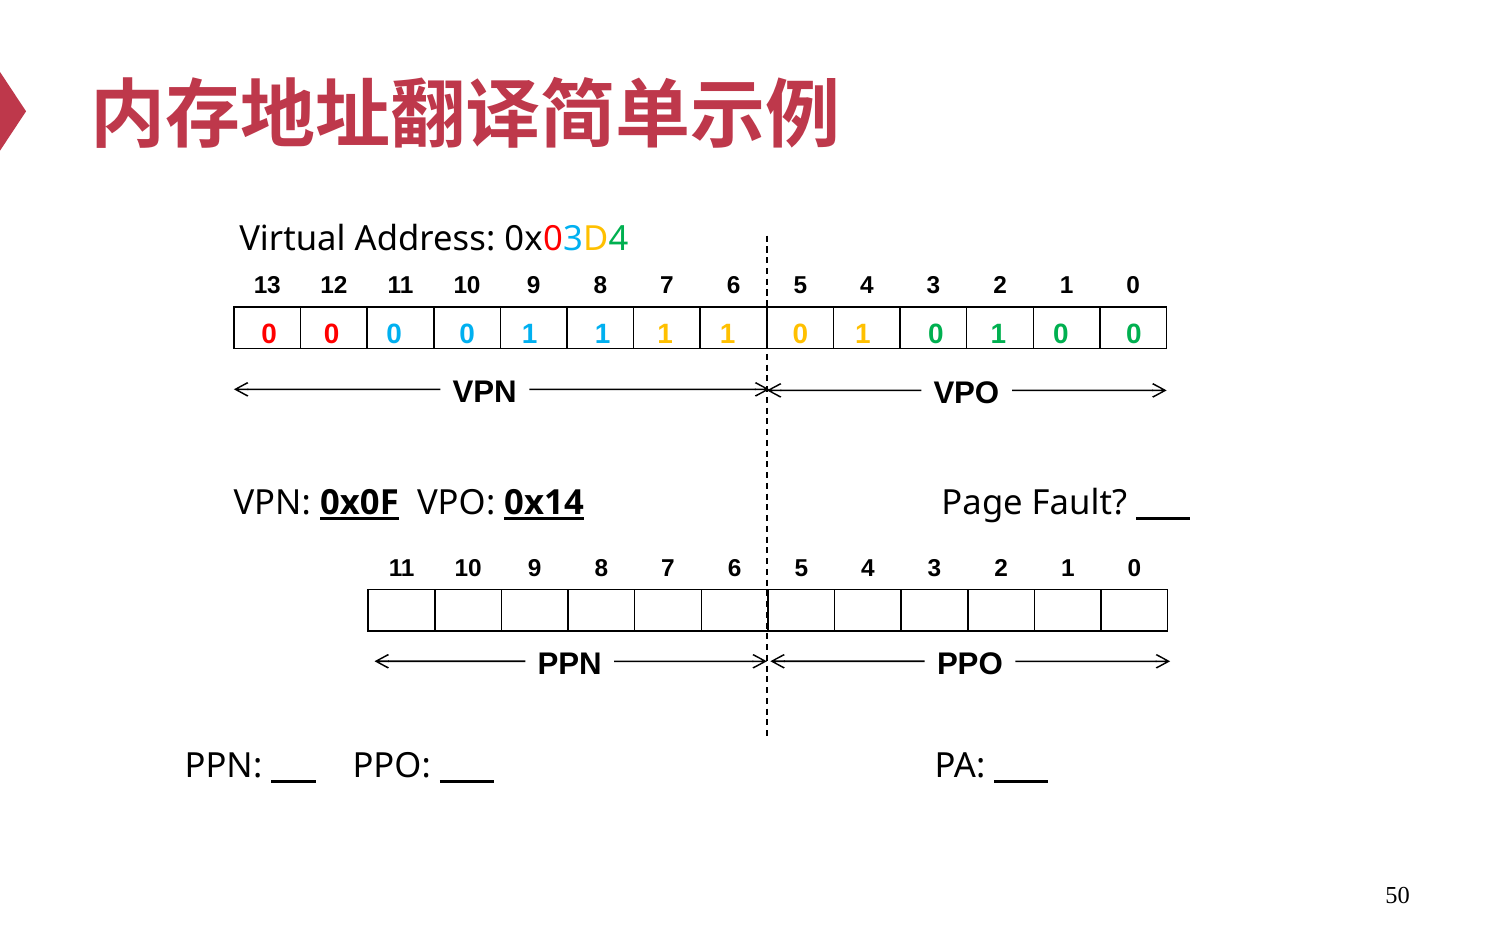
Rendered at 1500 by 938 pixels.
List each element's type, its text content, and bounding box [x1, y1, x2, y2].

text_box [1033, 265, 1097, 349]
text_box PPN: PPO: PA: [169, 718, 1064, 792]
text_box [633, 265, 697, 349]
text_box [833, 265, 897, 349]
text_box VPN: 0x0F VPO: 0x14 Page Fault? d [218, 456, 762, 530]
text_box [233, 265, 298, 349]
text_box VPN: 0x0F VPO: 0x14 Page Fault? d [771, 456, 1292, 530]
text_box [233, 369, 762, 417]
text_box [772, 641, 1171, 689]
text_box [771, 265, 831, 349]
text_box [300, 265, 364, 349]
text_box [500, 265, 564, 349]
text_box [367, 547, 762, 632]
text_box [773, 370, 1167, 418]
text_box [433, 265, 498, 349]
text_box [966, 265, 1031, 349]
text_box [899, 265, 964, 349]
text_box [366, 265, 431, 349]
text_box Virtual Address: 0x03D4 [224, 208, 644, 265]
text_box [374, 641, 762, 689]
title 内存地址翻译简单示例 [75, 37, 1425, 186]
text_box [699, 265, 761, 349]
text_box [1099, 265, 1167, 349]
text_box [566, 265, 631, 349]
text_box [771, 547, 1168, 632]
slide_number 50 [1074, 868, 1425, 919]
